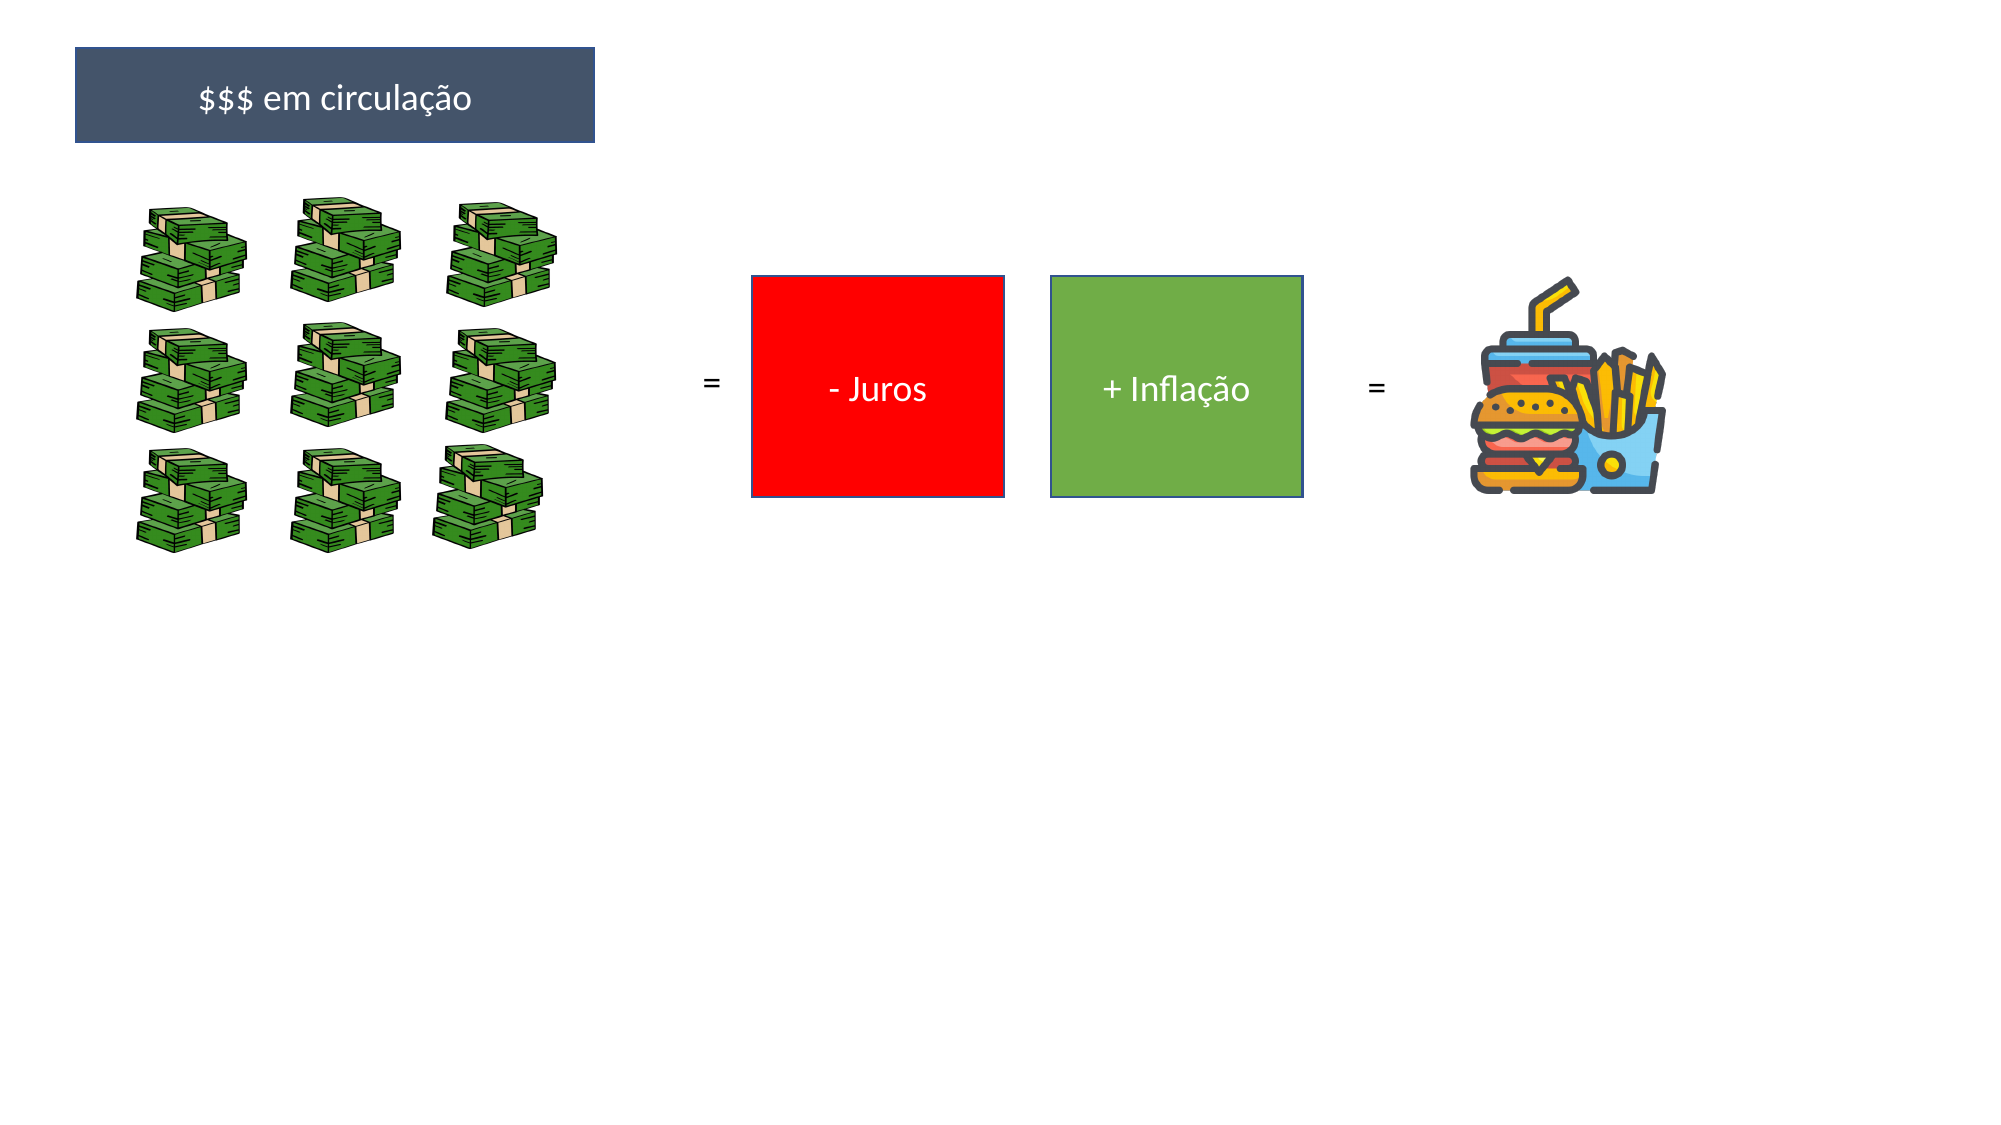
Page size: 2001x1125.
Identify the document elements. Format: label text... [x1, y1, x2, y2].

text_box + Inflação [1050, 275, 1303, 497]
picture [285, 440, 406, 561]
picture [441, 194, 562, 315]
text_box - Juros [751, 275, 1004, 497]
picture [285, 314, 406, 435]
text_box = [687, 349, 737, 410]
picture [285, 189, 406, 310]
picture [131, 199, 252, 561]
text_box = [1352, 355, 1402, 416]
text_box $$$ em circulação [75, 48, 595, 142]
picture [1452, 269, 1684, 501]
picture [427, 320, 561, 557]
